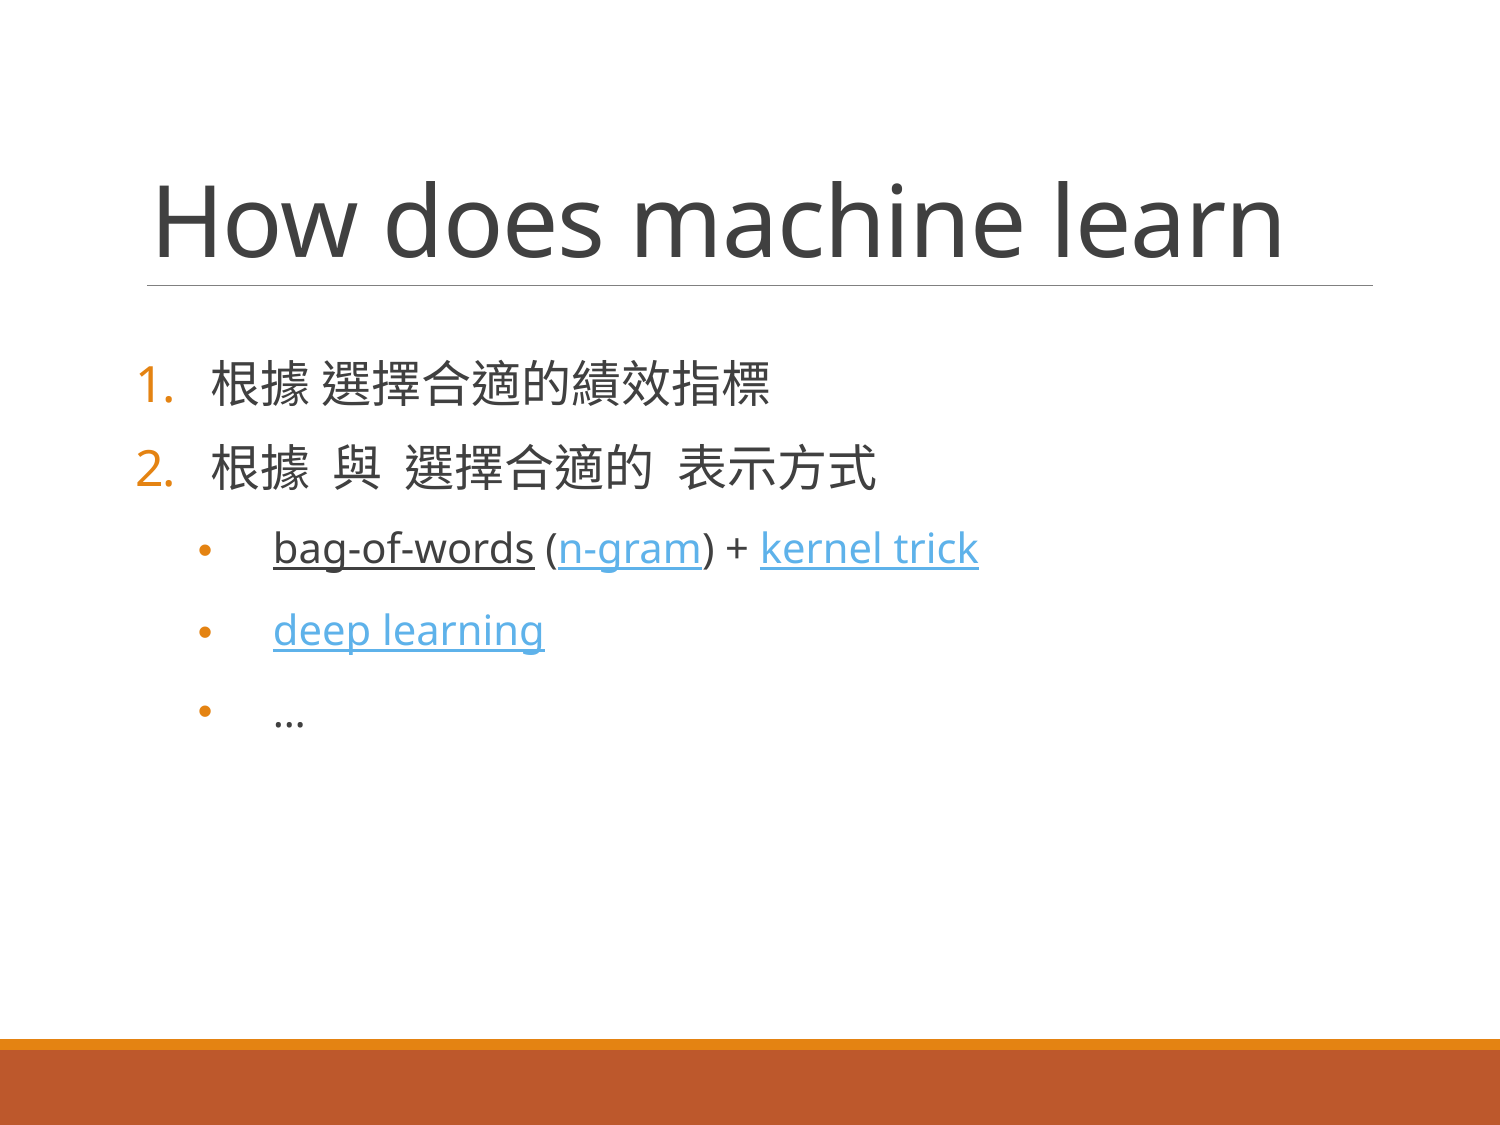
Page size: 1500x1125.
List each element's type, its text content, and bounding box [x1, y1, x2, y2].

title How does machine learn [135, 47, 1373, 285]
